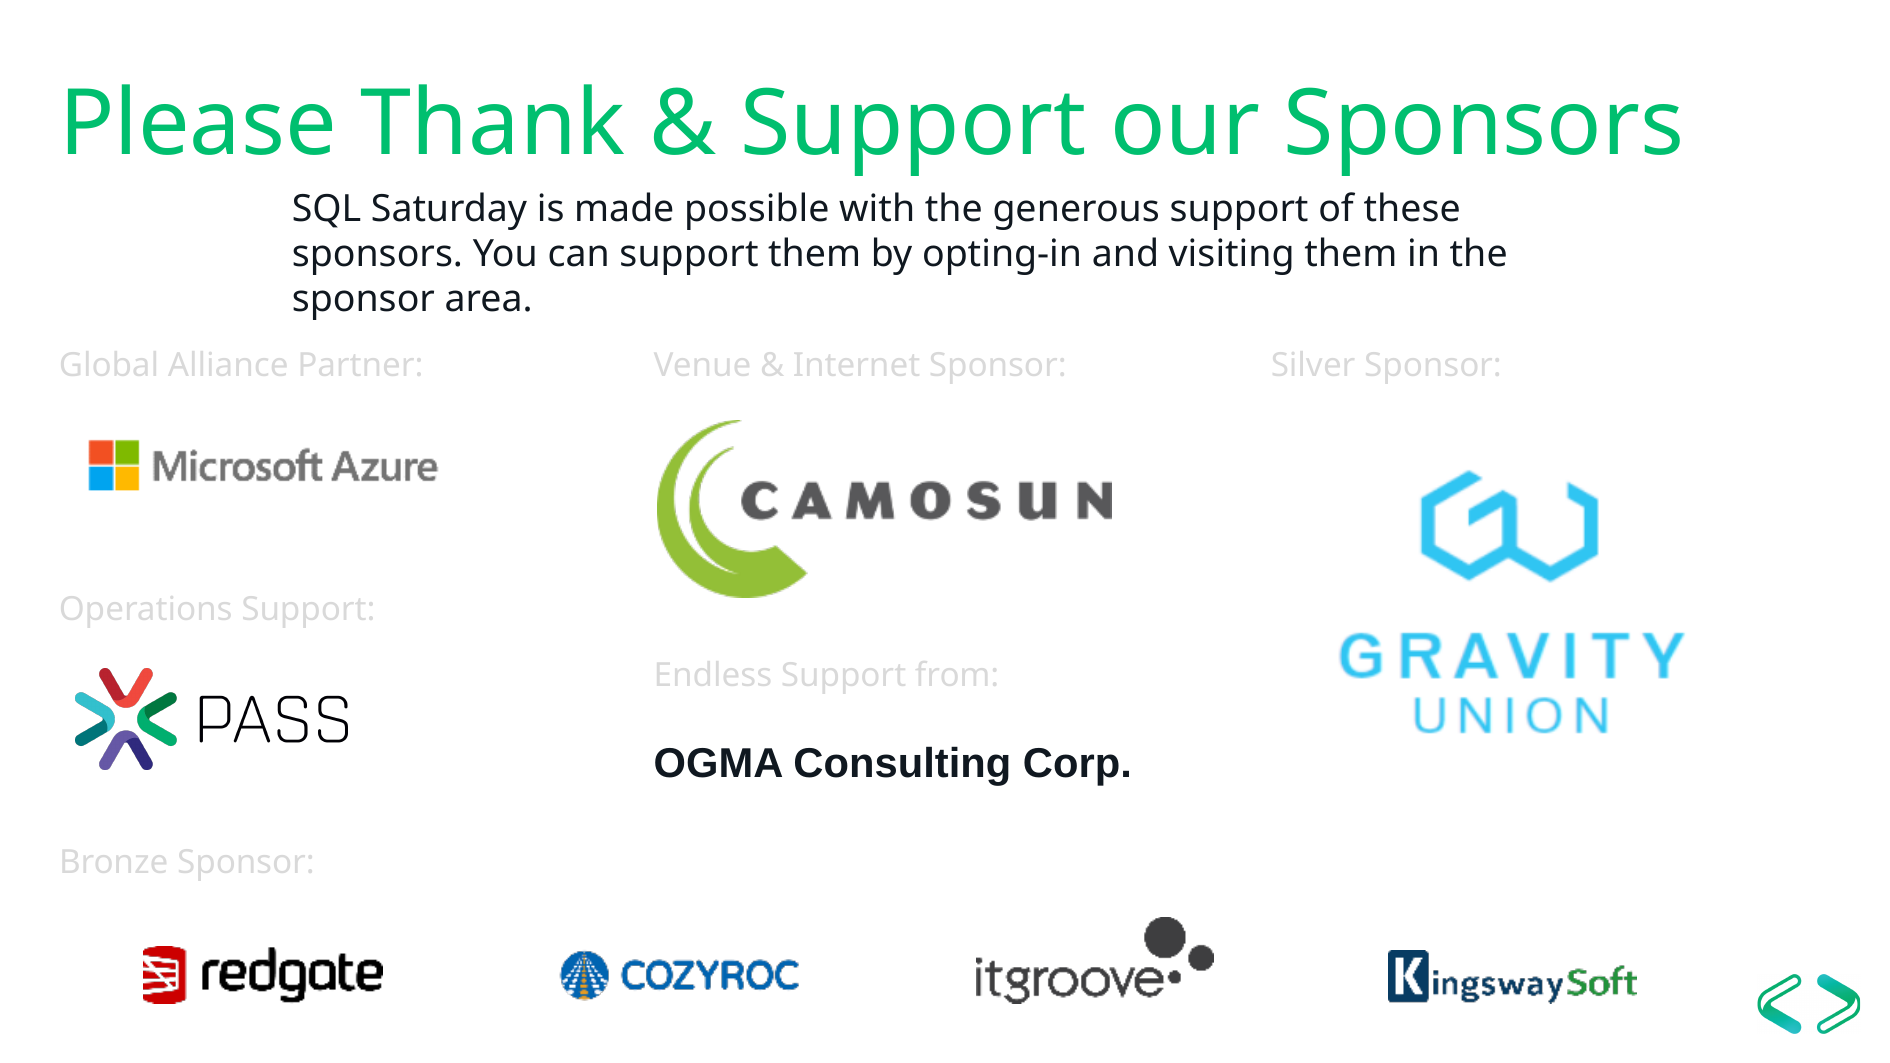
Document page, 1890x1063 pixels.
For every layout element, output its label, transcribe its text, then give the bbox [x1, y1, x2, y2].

text_box SQL Saturday is made possible with the generous support of these sponsors. You can support them by opting-in and visiting them in the sponsor area. [277, 176, 1613, 326]
picture [976, 917, 1214, 1005]
text_box Bronze Sponsor: [59, 840, 320, 907]
picture [557, 947, 802, 1005]
text_box Global Alliance Partner: [59, 343, 521, 417]
picture [1270, 450, 1754, 783]
text_box Operations Support: [59, 587, 521, 653]
picture [142, 946, 383, 1005]
picture [1388, 949, 1637, 1005]
picture [657, 420, 1112, 598]
text_box Venue & Internet Sponsor: [653, 343, 1115, 410]
text_box Endless Support from: OGMA Consulting Corp. [653, 652, 1214, 719]
picture [75, 394, 451, 537]
title Please Thank & Support our Sponsors [59, 59, 1831, 178]
picture [75, 668, 348, 770]
list Silver Sponsor: [1270, 343, 1531, 410]
